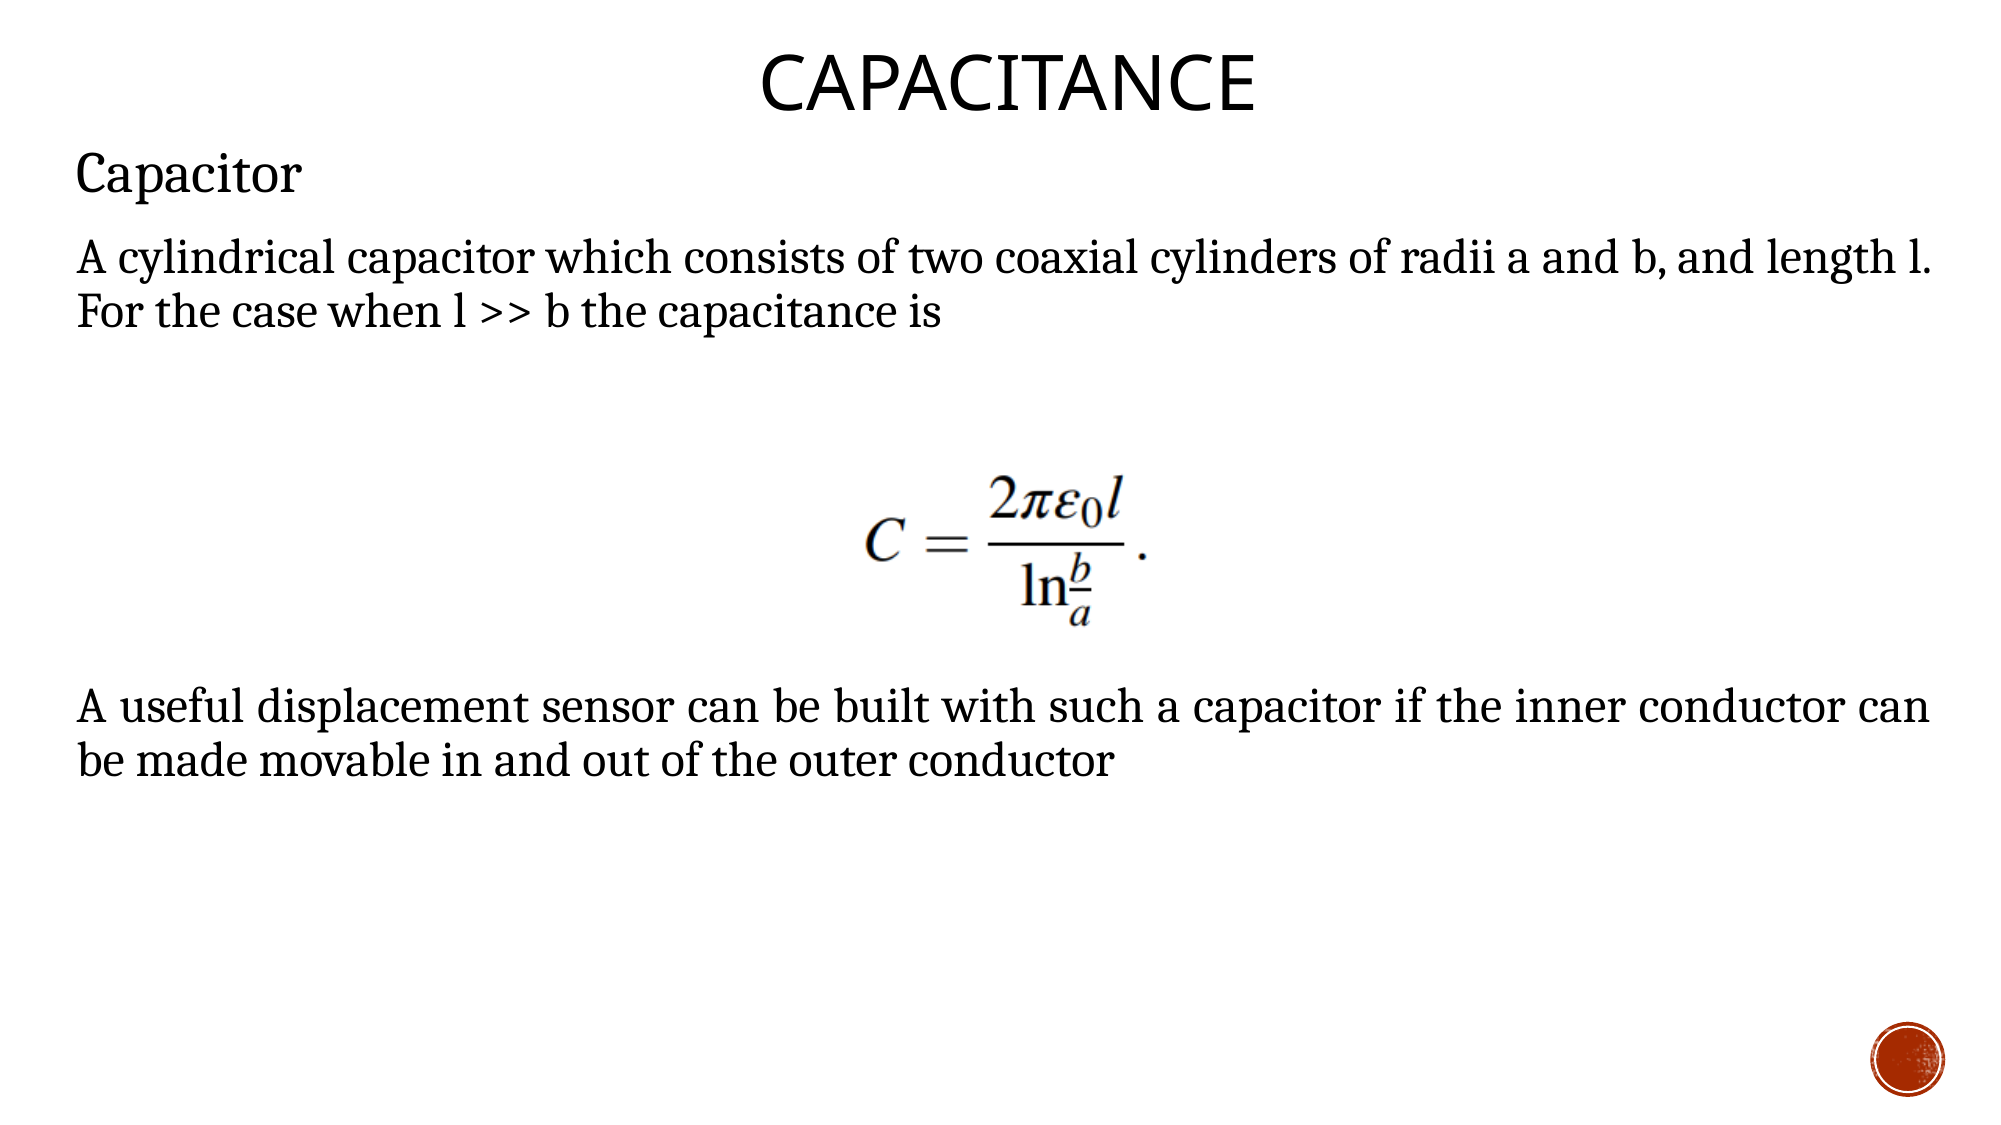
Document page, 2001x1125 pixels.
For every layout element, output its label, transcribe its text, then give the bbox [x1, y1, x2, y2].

picture [827, 471, 1173, 654]
list Capacitor A cylindrical capacitor which consists of two coaxial cylinders of radii a and b, and length l. For the case when l >> b the capacitance is A useful displacement sensor can be built with such a capacitor if the inner conductor can be made movable in and out of the outer conductor [61, 135, 1947, 1075]
title Capacitance [173, 36, 1824, 135]
